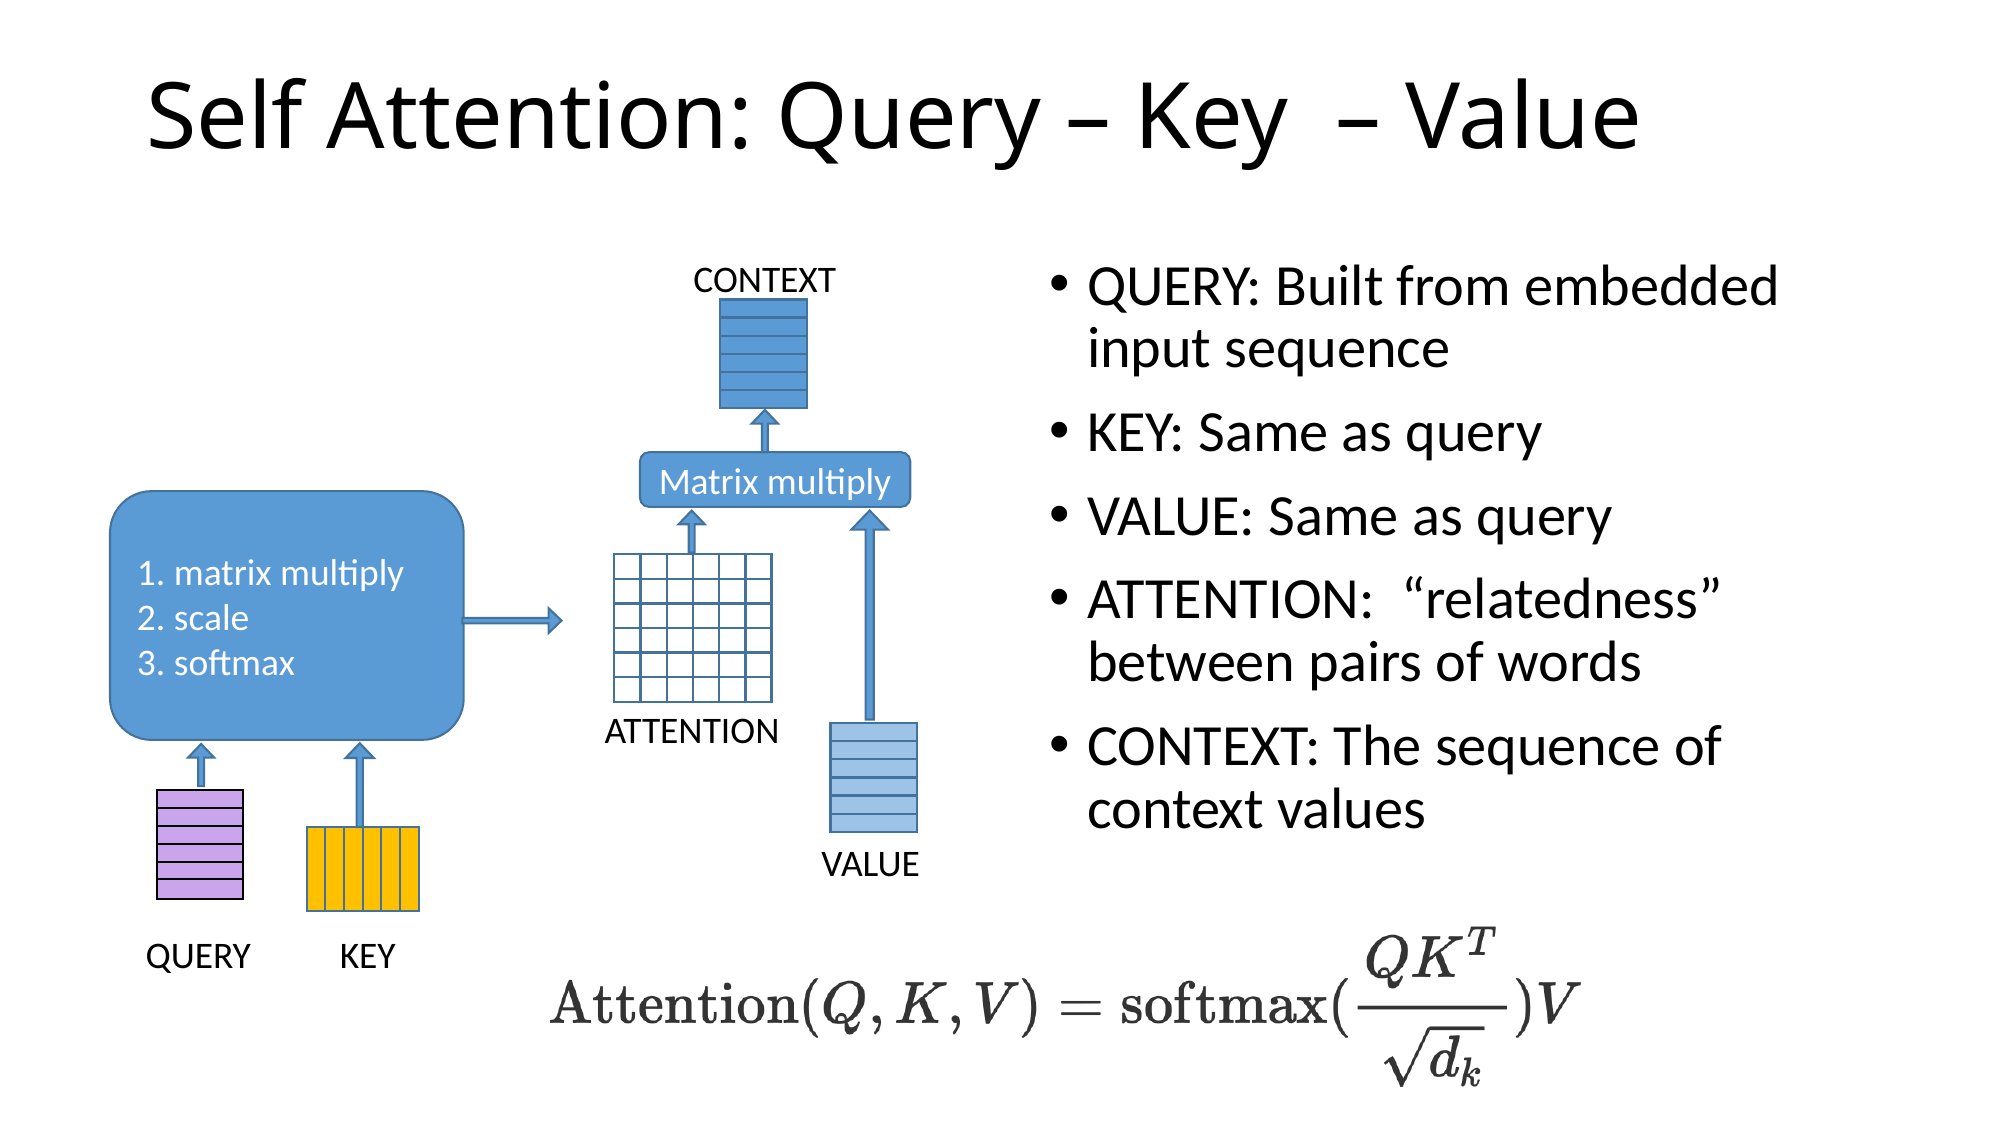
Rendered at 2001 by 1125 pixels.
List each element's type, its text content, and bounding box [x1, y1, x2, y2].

text_box [461, 605, 563, 636]
text_box [676, 509, 708, 553]
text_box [720, 299, 807, 409]
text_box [156, 790, 244, 899]
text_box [830, 723, 918, 832]
list QUERY: Built from embedded input sequence KEY: Same as query VALUE: Same as query ATTENTION: “relatedness” between pairs of words CONTEXT: The sequence of context values [1034, 247, 1885, 880]
title Self Attention: Query – Key – Value [130, 10, 1856, 228]
text_box CONTEXT [678, 247, 886, 308]
text_box Matrix multiply [638, 451, 912, 508]
text_box [343, 741, 377, 812]
text_box QUERY [130, 924, 277, 984]
text_box VALUE [806, 831, 941, 892]
text_box [848, 509, 891, 721]
picture [536, 899, 1603, 1111]
text_box 1. matrix multiply 2. scale 3. softmax [108, 490, 465, 741]
text_box ATTENTION [589, 698, 797, 759]
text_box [320, 812, 405, 925]
text_box KEY [325, 924, 417, 984]
text_box [185, 742, 217, 788]
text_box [614, 553, 772, 702]
text_box [749, 409, 781, 454]
